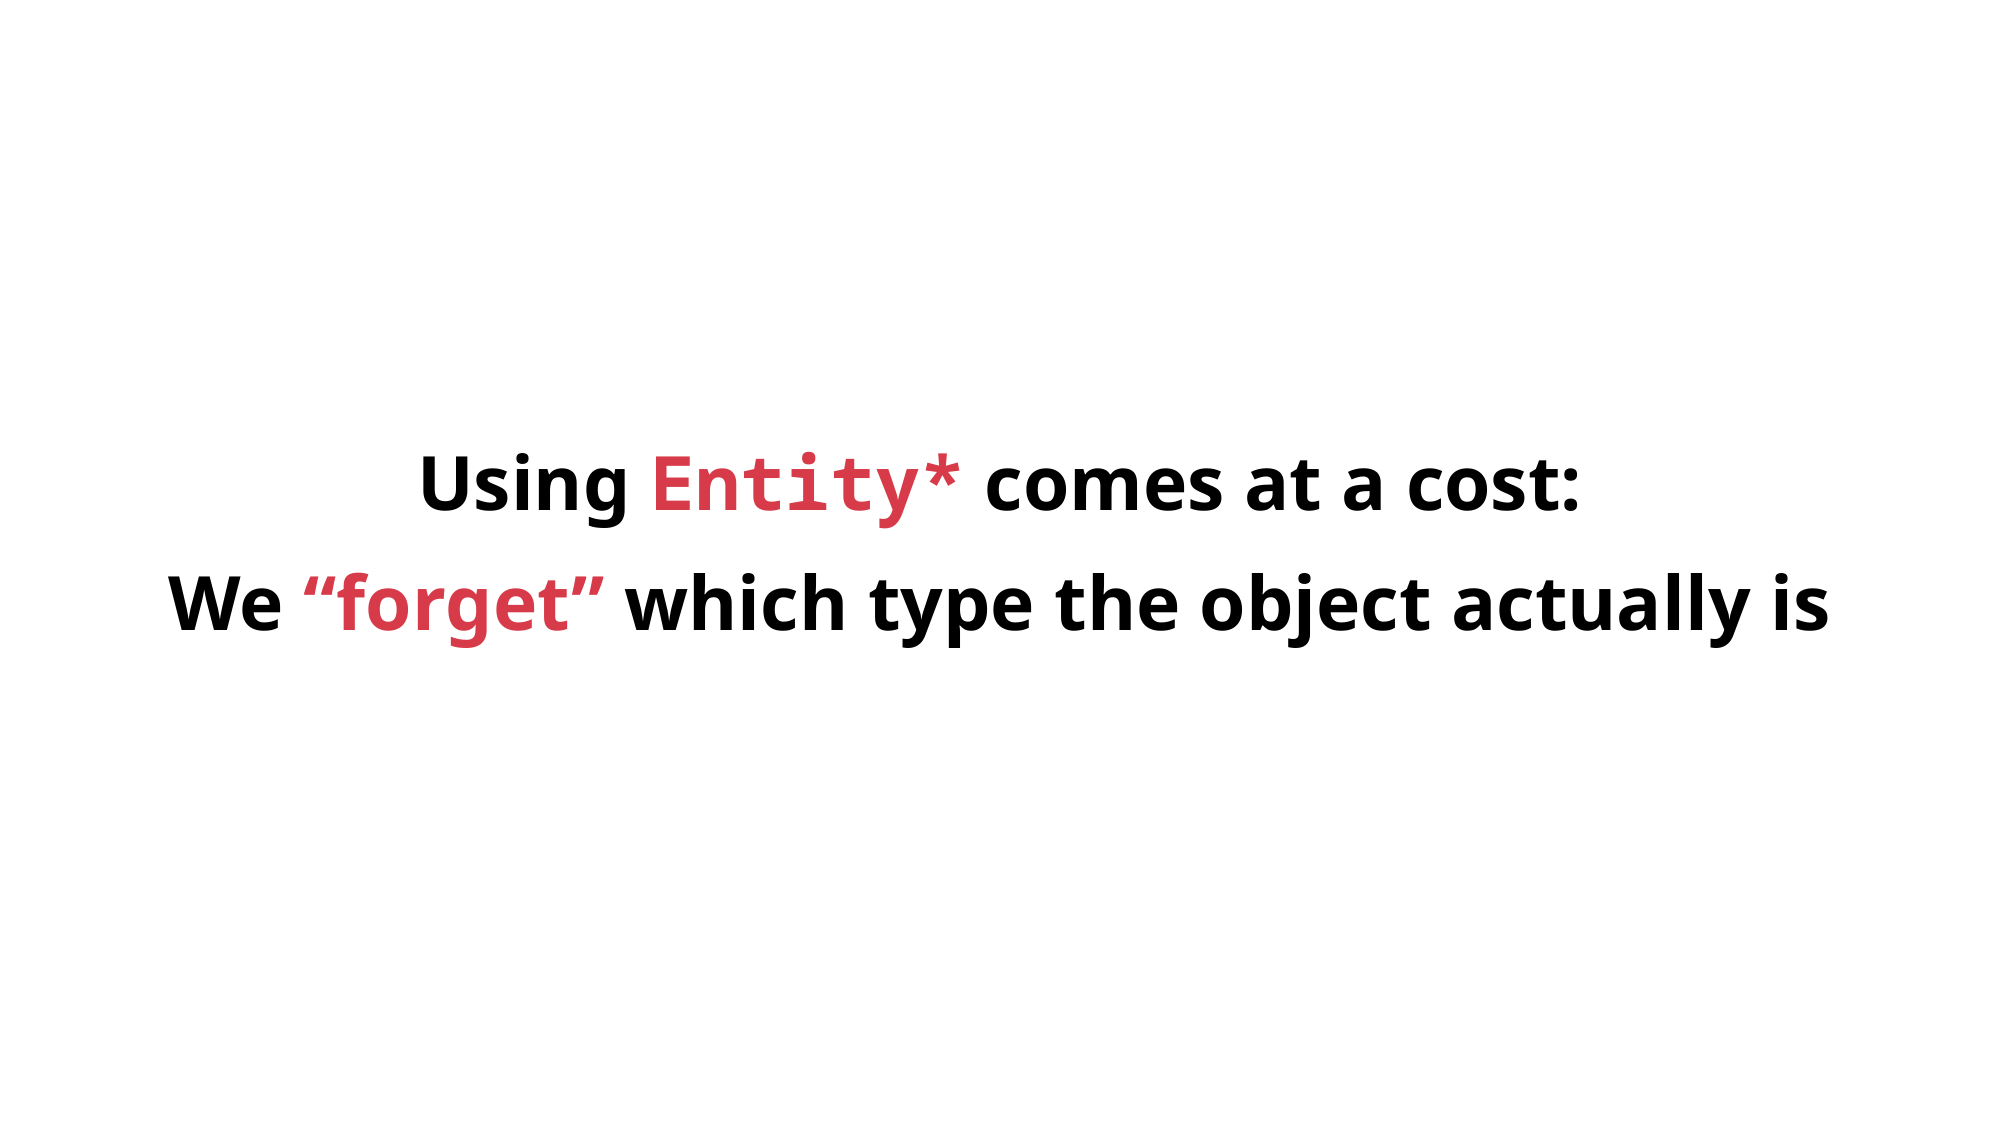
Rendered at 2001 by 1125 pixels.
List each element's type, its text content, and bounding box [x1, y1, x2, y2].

text_box We “forget” which type the object actually is [64, 543, 1936, 670]
title Using Entity* comes at a cost: [64, 423, 1936, 543]
